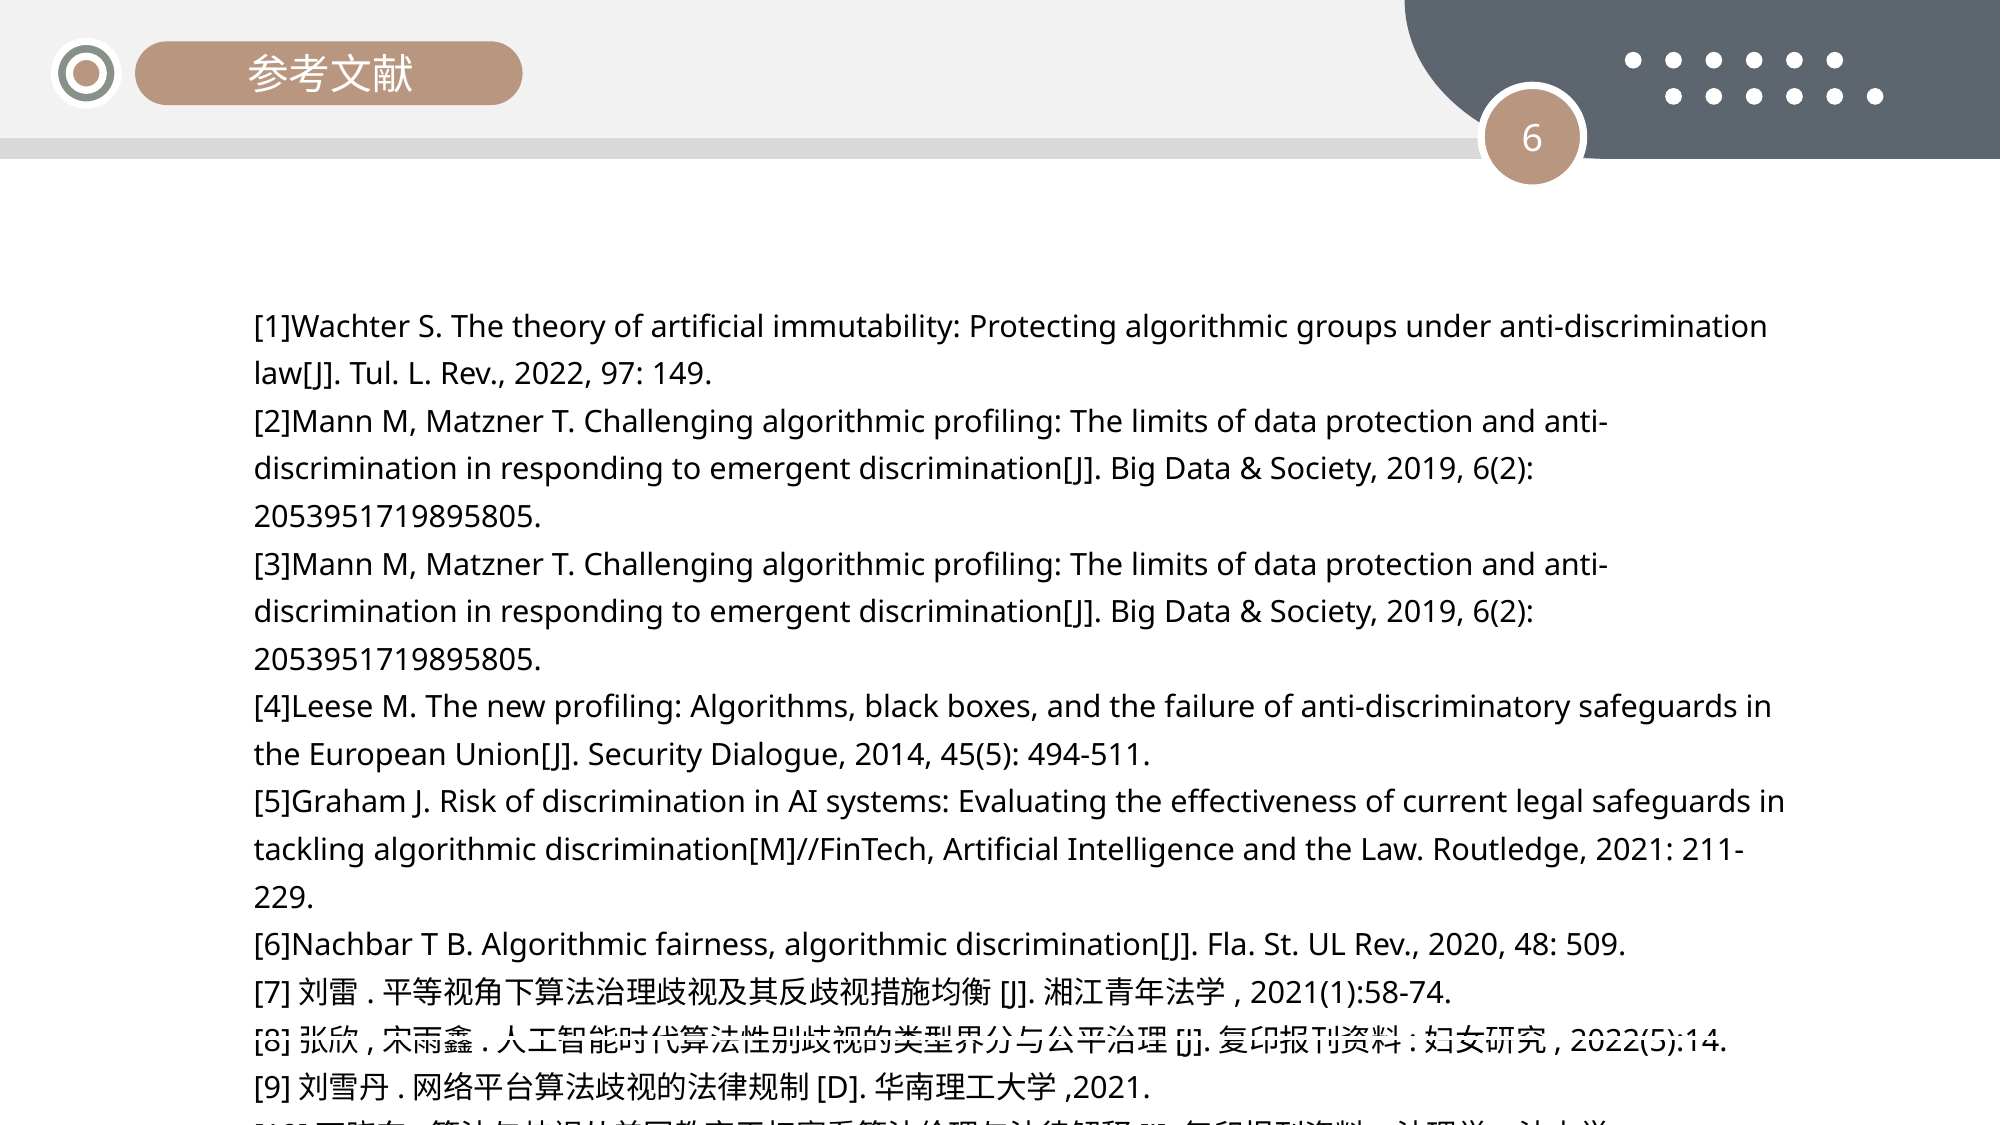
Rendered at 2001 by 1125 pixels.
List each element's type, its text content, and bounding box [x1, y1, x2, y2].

text_box 参考文献 [155, 40, 507, 106]
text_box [1481, 85, 1584, 189]
text_box [0, 0, 1404, 139]
text_box [134, 42, 155, 104]
text_box [158, 221, 1848, 1039]
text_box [1404, 0, 2000, 159]
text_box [54, 41, 119, 106]
text_box [0, 139, 1481, 160]
text_box [507, 44, 524, 102]
text_box [1]Wachter S. The theory of artificial immutability: Protecting algorithmic groups under anti-discrimination law[J]. Tul. L. Rev., 2022, 97: 149. [2]Mann M, Matzner T. Challenging algorithmic profiling: The limits of data protection and anti-discrimination in responding to emergent discrimination[J]. Big Data & Society, 2019, 6(2): 2053951719895805. [3]Mann M, Matzner T. Challenging algorithmic profiling: The limits of data protection and anti-discrimination in responding to emergent discrimination[J]. Big Data & Society, 2019, 6(2): 2053951719895805. [4]Leese M. The new profiling: Algorithms, black boxes, and the failure of anti-discriminatory safeguards in the European Union[J]. Security Dialogue, 2014, 45(5): 494-511. [5]Graham J. Risk of discrimination in AI systems: Evaluating the effectiveness of current legal safeguards in tackling algorithmic discrimination[M]//FinTech, Artificial Intelligence and the Law. Routledge, 2021: 211-229. [6]Nachbar T B. Algorithmic fairness, algorithmic discrimination[J]. Fla. St. UL Rev., 2020, 48: 509. [7]刘雷.平等视角下算法治理歧视及其反歧视措施均衡[J].湘江青年法学, 2021(1):58-74. [8]张欣,宋雨鑫.人工智能时代算法性别歧视的类型界分与公平治理[J].复印报刊资料:妇女研究, 2022(5):14. [9]刘雪丹.网络平台算法歧视的法律规制[D].华南理工大学,2021. [10]丁晓东.算法与歧视从美国教育平权案看算法伦理与法律解释[J].复印报刊资料：法理学．法史学, 2018(4):12. [238, 1039, 1800, 1125]
